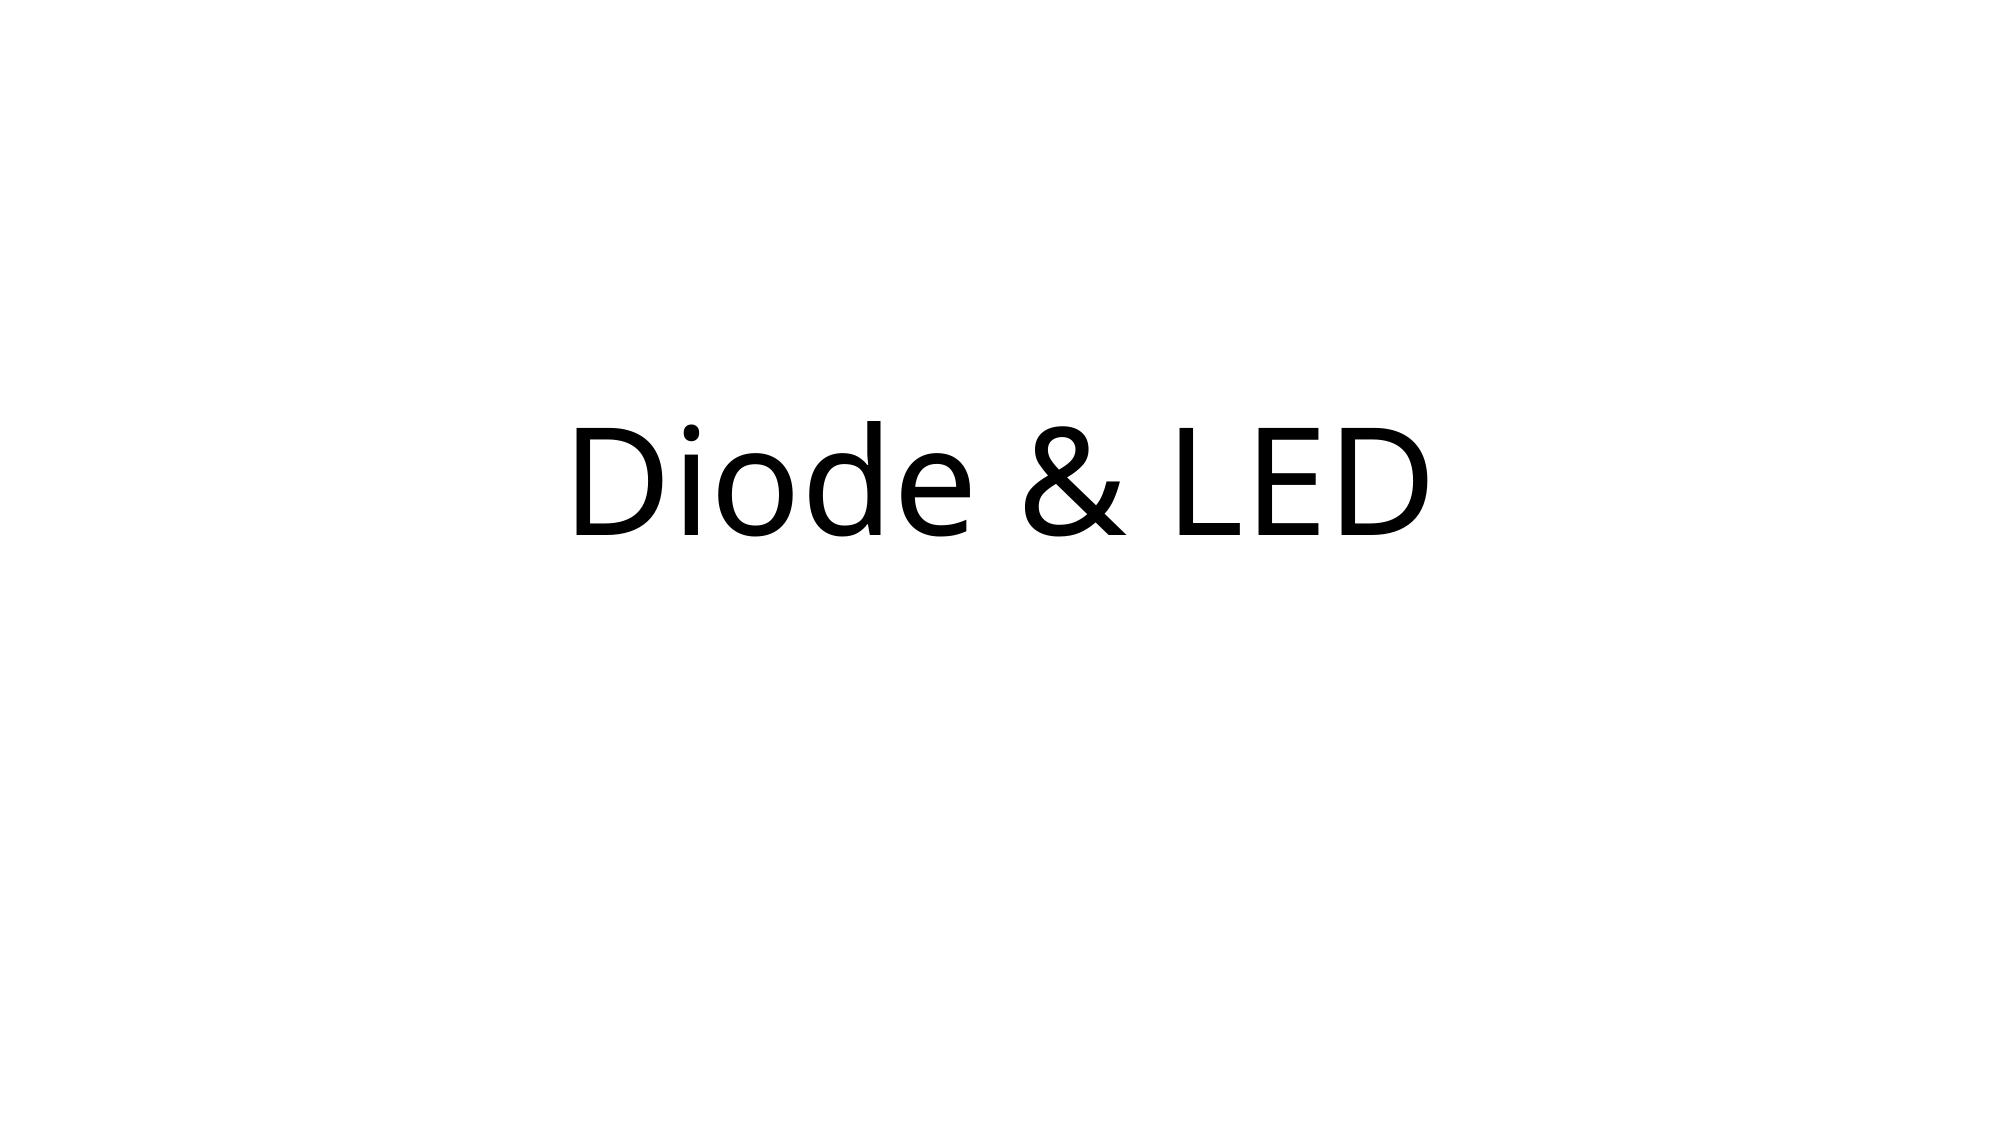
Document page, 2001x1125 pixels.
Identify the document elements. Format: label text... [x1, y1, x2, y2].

title Diode & LED [249, 184, 1750, 576]
